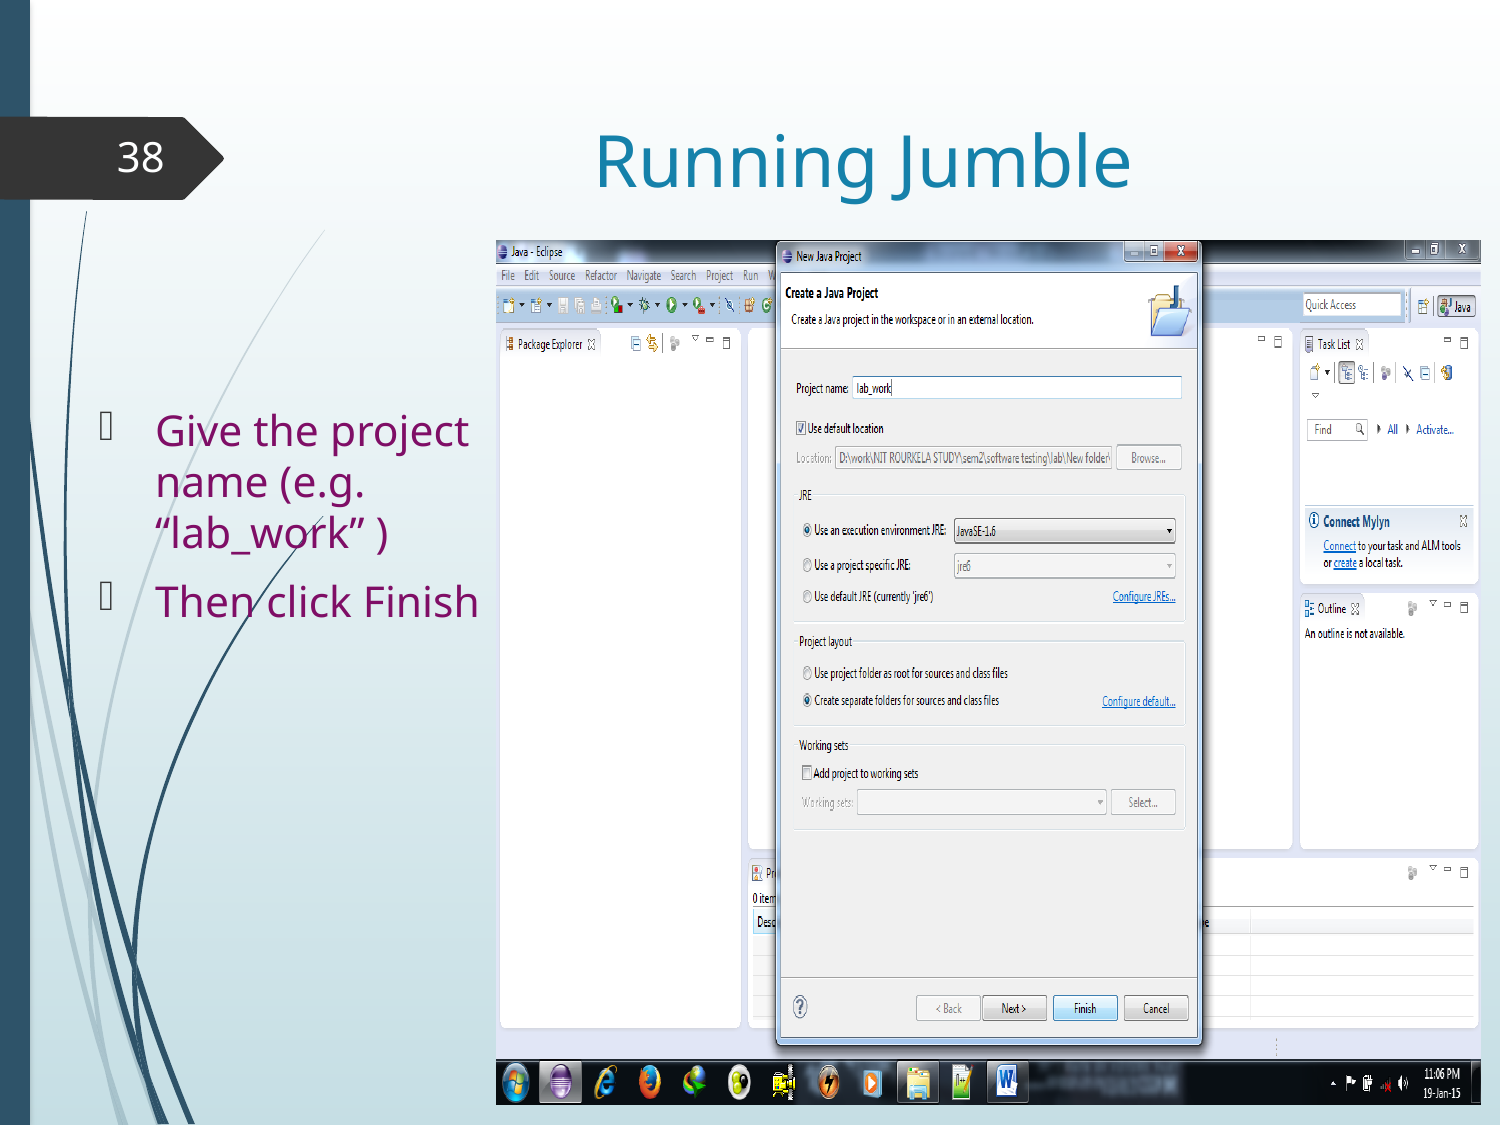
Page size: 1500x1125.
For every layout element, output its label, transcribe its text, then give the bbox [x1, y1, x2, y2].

title Running Jumble [226, 108, 1500, 210]
list Give the project name (e.g. “lab_work” ) Then click Finish [83, 396, 491, 691]
picture [496, 240, 1481, 1106]
slide_number 38 [83, 129, 180, 190]
